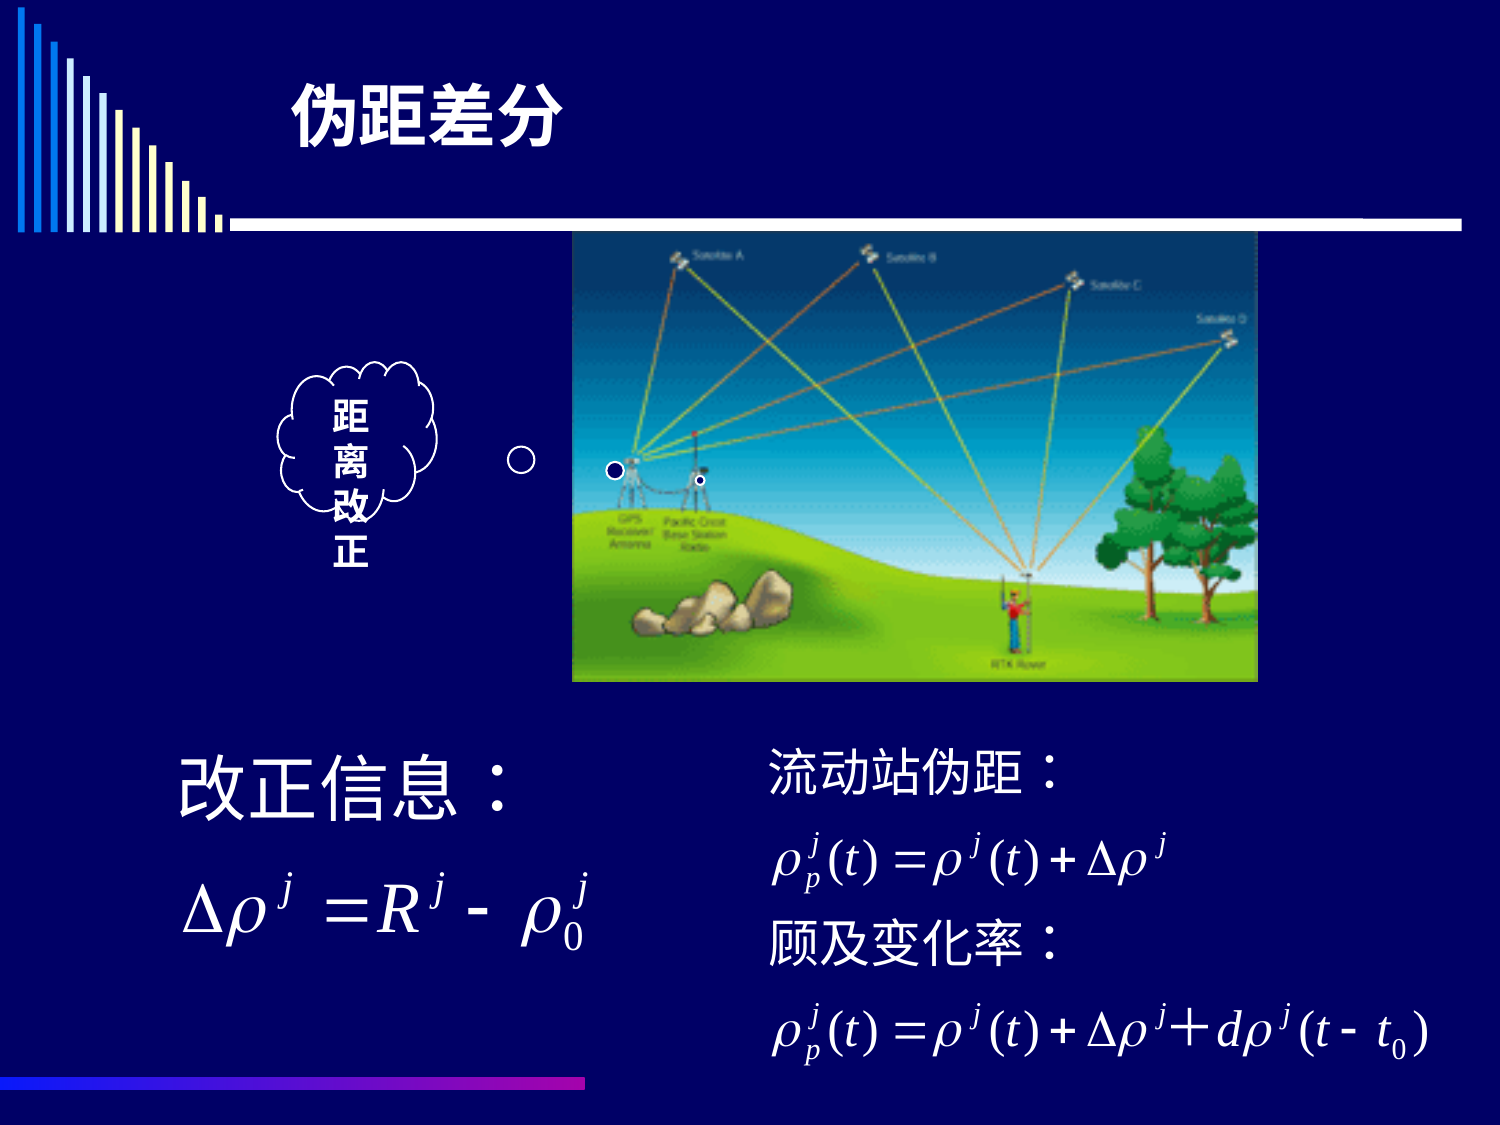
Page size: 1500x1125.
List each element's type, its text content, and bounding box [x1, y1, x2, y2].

text_box 距离改正 [507, 446, 535, 474]
text_box 距离改正 [277, 362, 437, 521]
title 伪距差分 [275, 19, 1425, 208]
picture [572, 231, 1259, 682]
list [170, 739, 597, 965]
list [761, 739, 1436, 1073]
